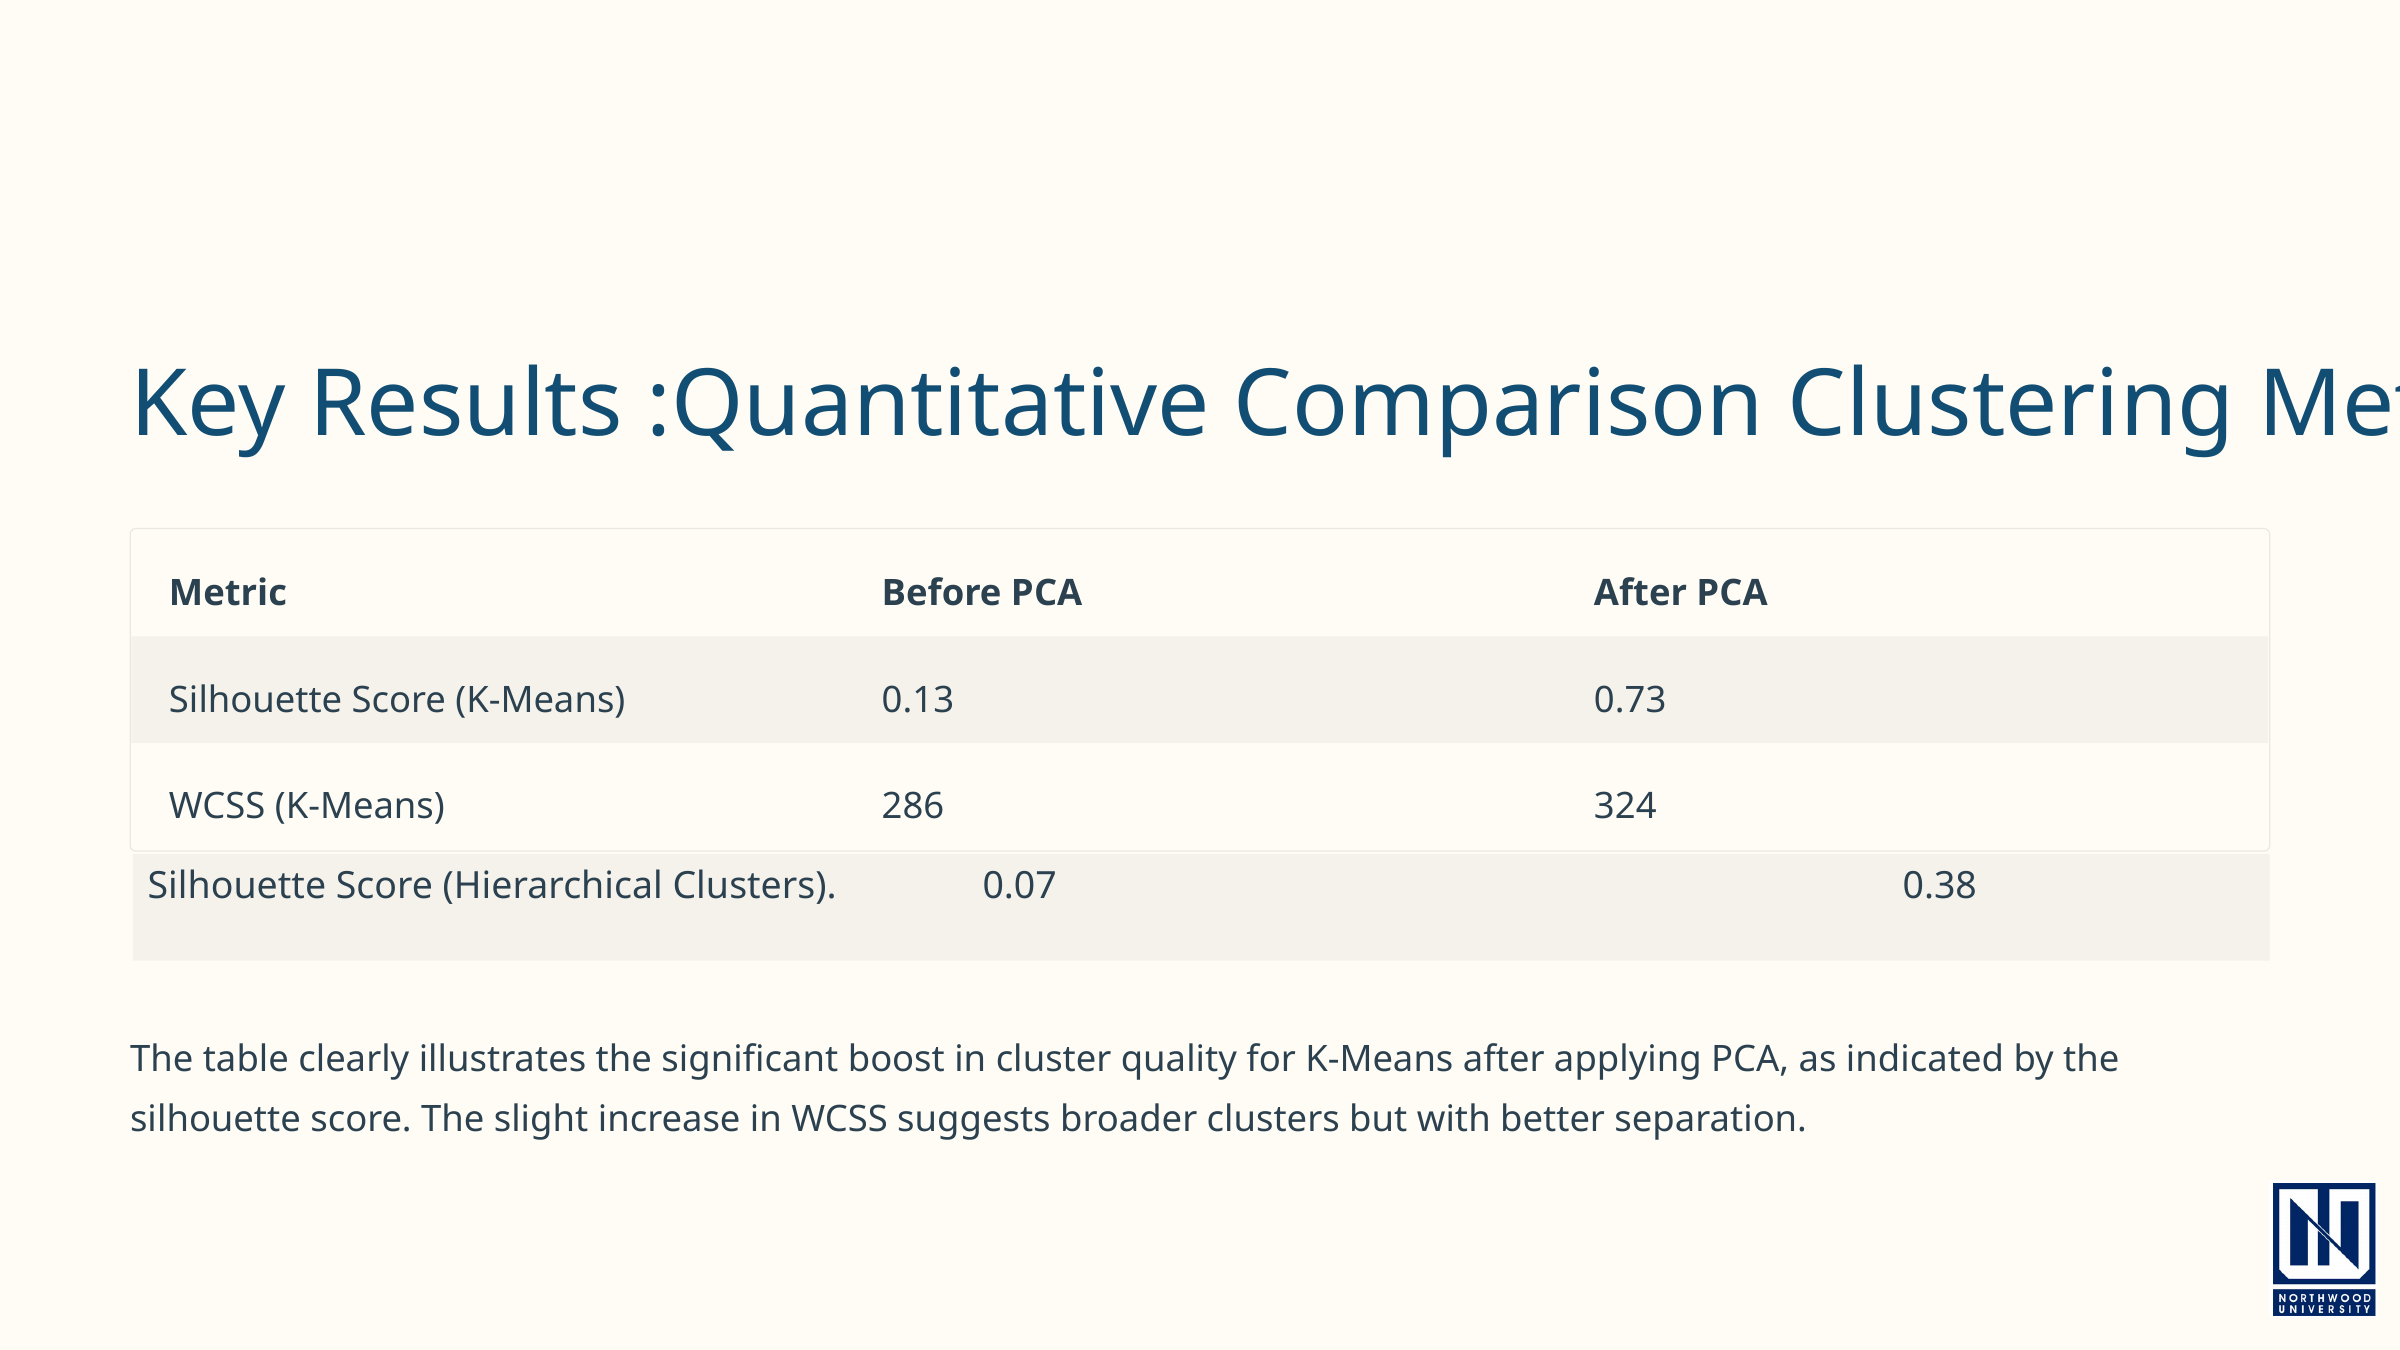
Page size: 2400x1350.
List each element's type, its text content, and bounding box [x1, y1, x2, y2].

text_box After PCA [1593, 553, 2232, 613]
picture [2016, 1180, 2400, 1350]
text_box WCSS (K-Means) [168, 766, 806, 827]
text_box Before PCA [881, 553, 1519, 613]
text_box Metric [168, 553, 806, 613]
text_box 324 [1593, 766, 2232, 827]
text_box Key Results :Quantitative Comparison Clustering Metrics [130, 337, 2115, 455]
text_box 0.13 [881, 660, 1519, 720]
text_box [131, 636, 2269, 743]
text_box Silhouette Score (Hierarchical Clusters). 0.07 0.38 [132, 853, 2270, 961]
text_box The table clearly illustrates the significant boost in cluster quality for K-Means after applying PCA, as indicated by the silhouette score. The slight increase in WCSS suggests broader clusters but with better separation. [130, 1019, 2270, 1139]
text_box [131, 529, 2269, 636]
text_box 0.73 [1593, 660, 2232, 720]
text_box [131, 743, 2269, 850]
text_box Silhouette Score (K-Means) [168, 660, 806, 720]
text_box 286 [881, 766, 1519, 827]
